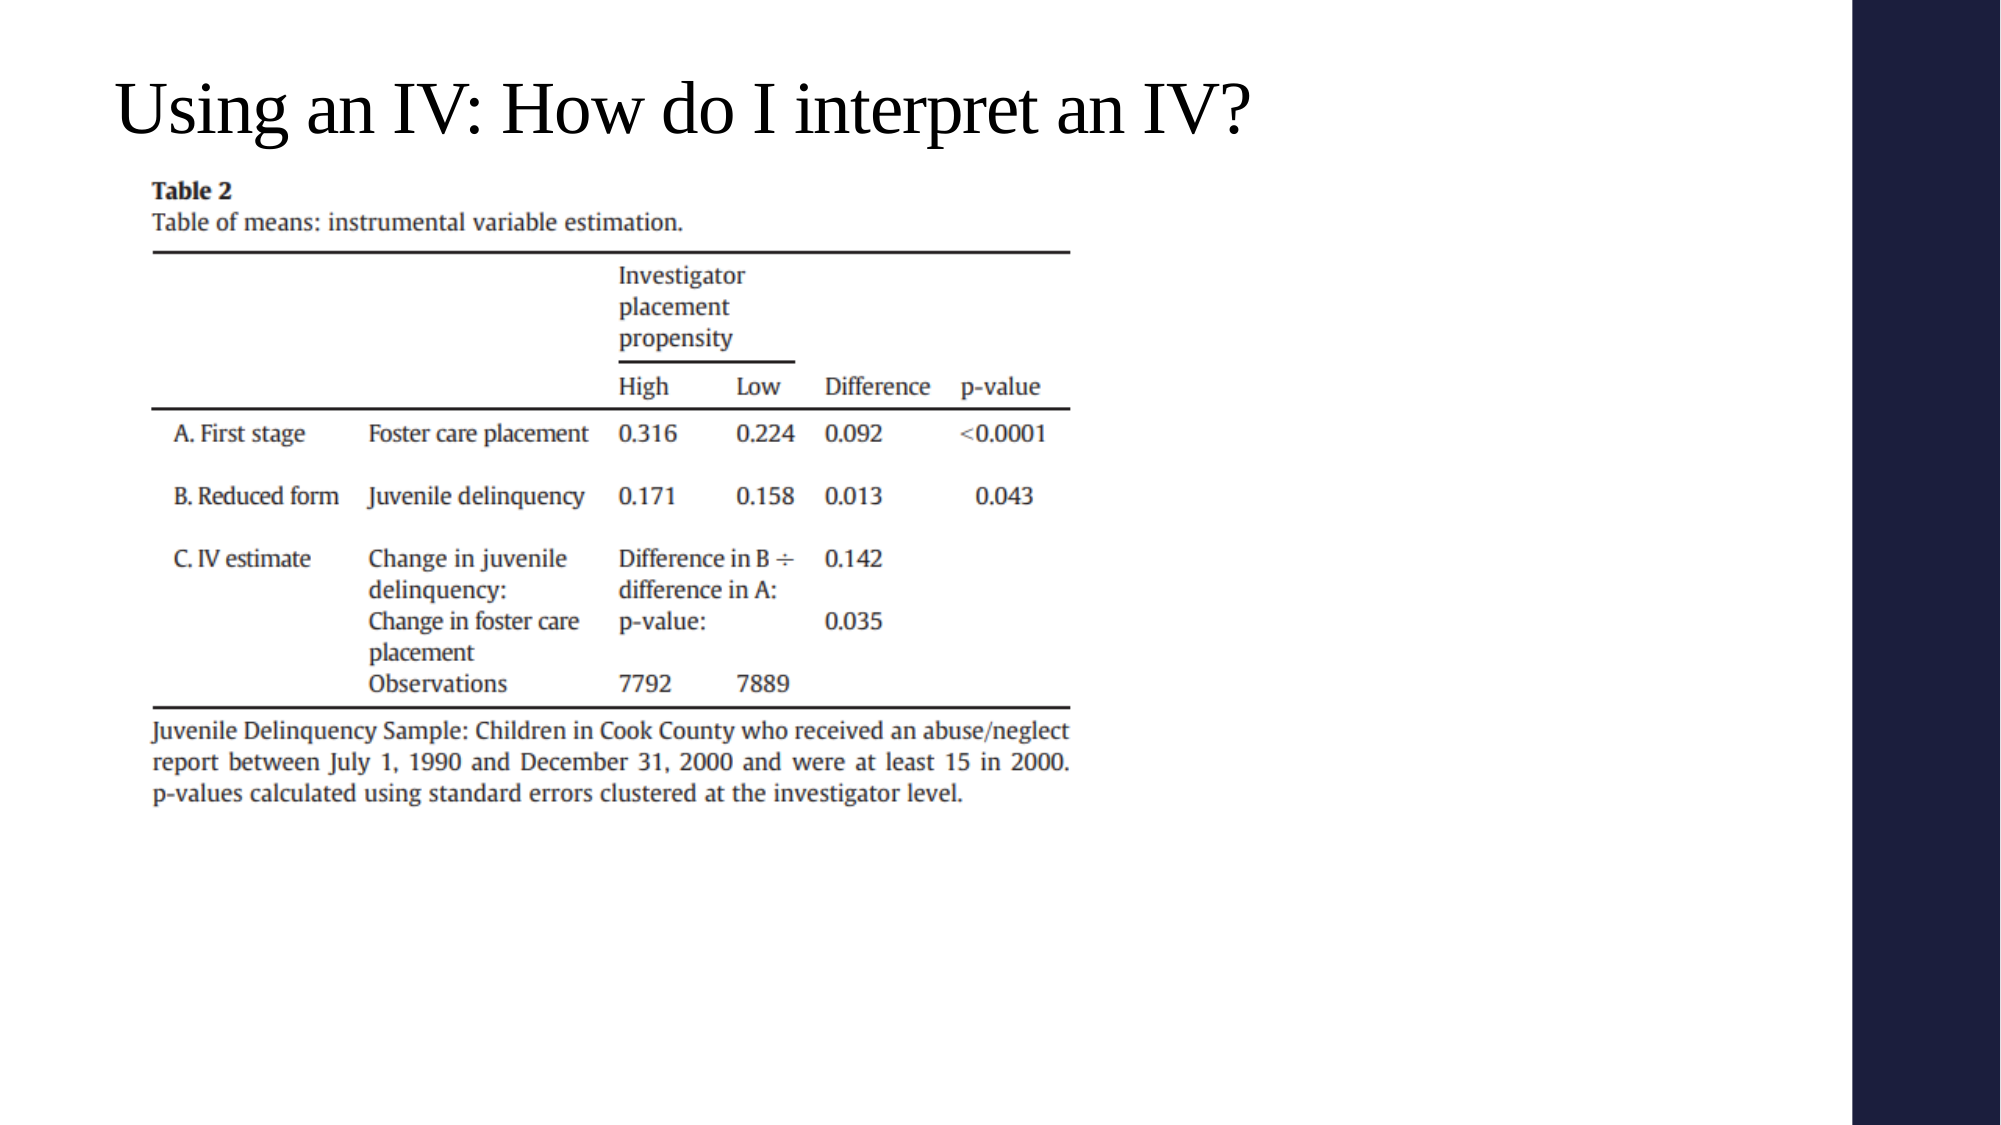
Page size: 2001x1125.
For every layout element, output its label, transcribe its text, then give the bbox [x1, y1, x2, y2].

title Using an IV: How do I interpret an IV? [99, 55, 1813, 158]
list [124, 161, 1095, 844]
